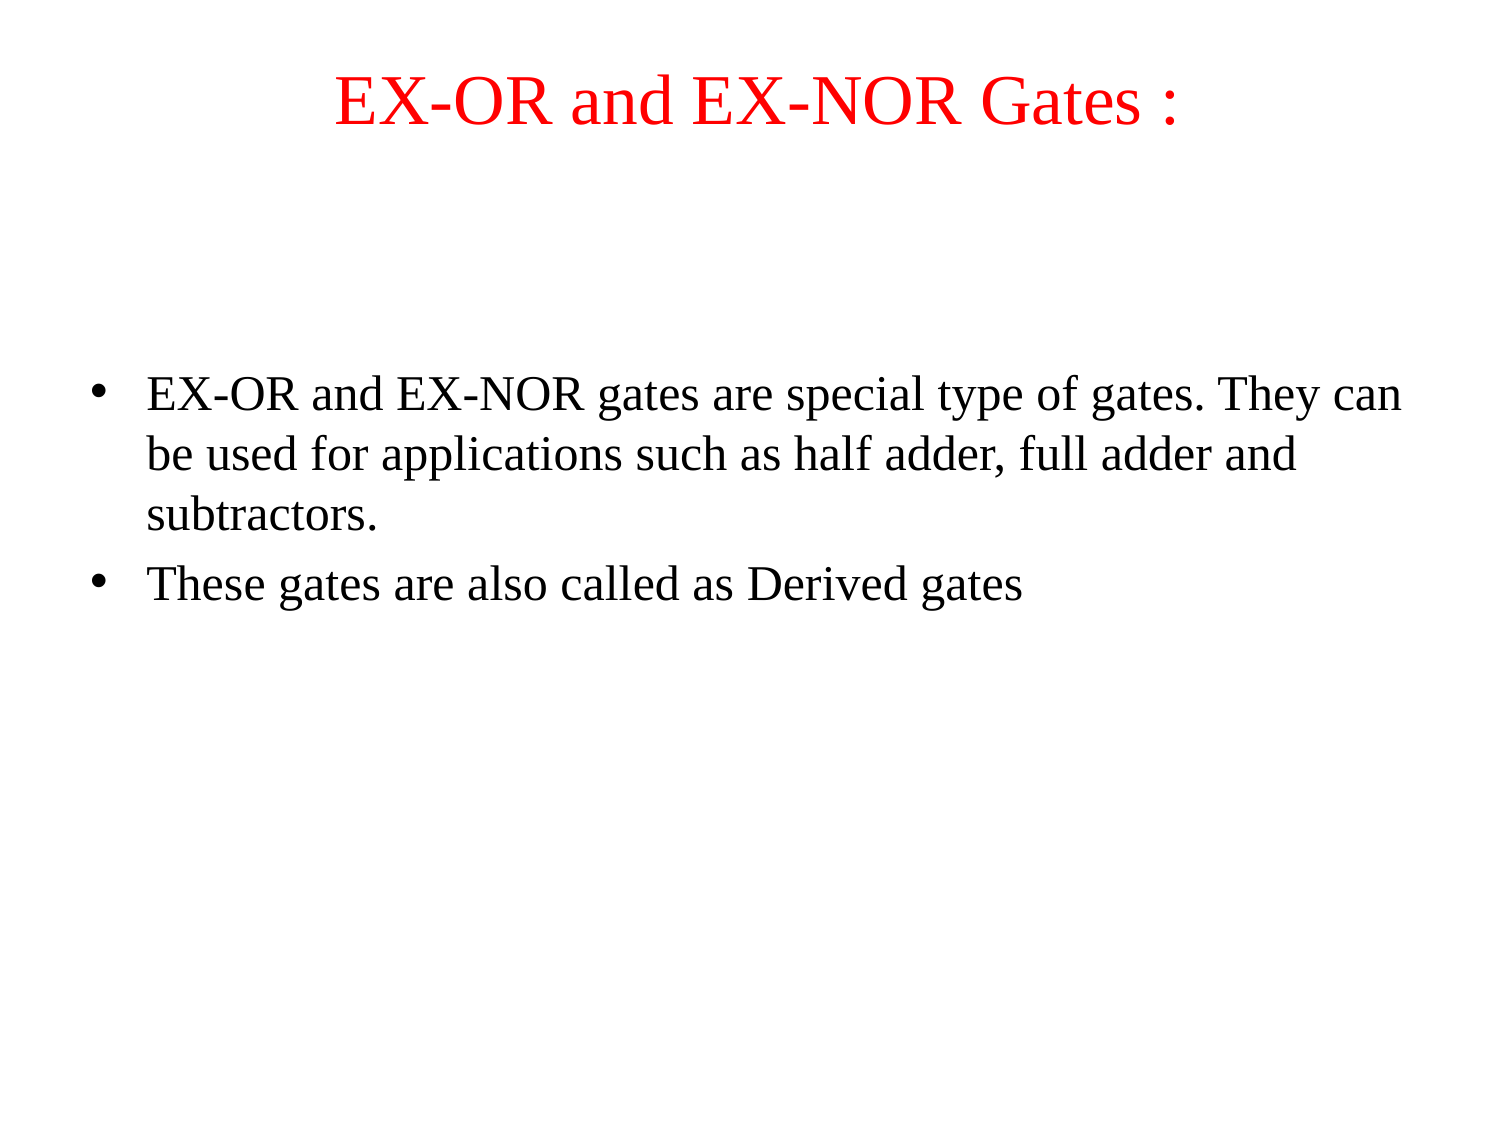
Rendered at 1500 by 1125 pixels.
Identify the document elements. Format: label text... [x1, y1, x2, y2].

list EX-OR and EX-NOR gates are special type of gates. They can be used for applications such as half adder, full adder and subtractors. These gates are also called as Derived gates [75, 262, 1425, 1005]
title EX-OR and EX-NOR Gates : [75, 45, 1425, 233]
